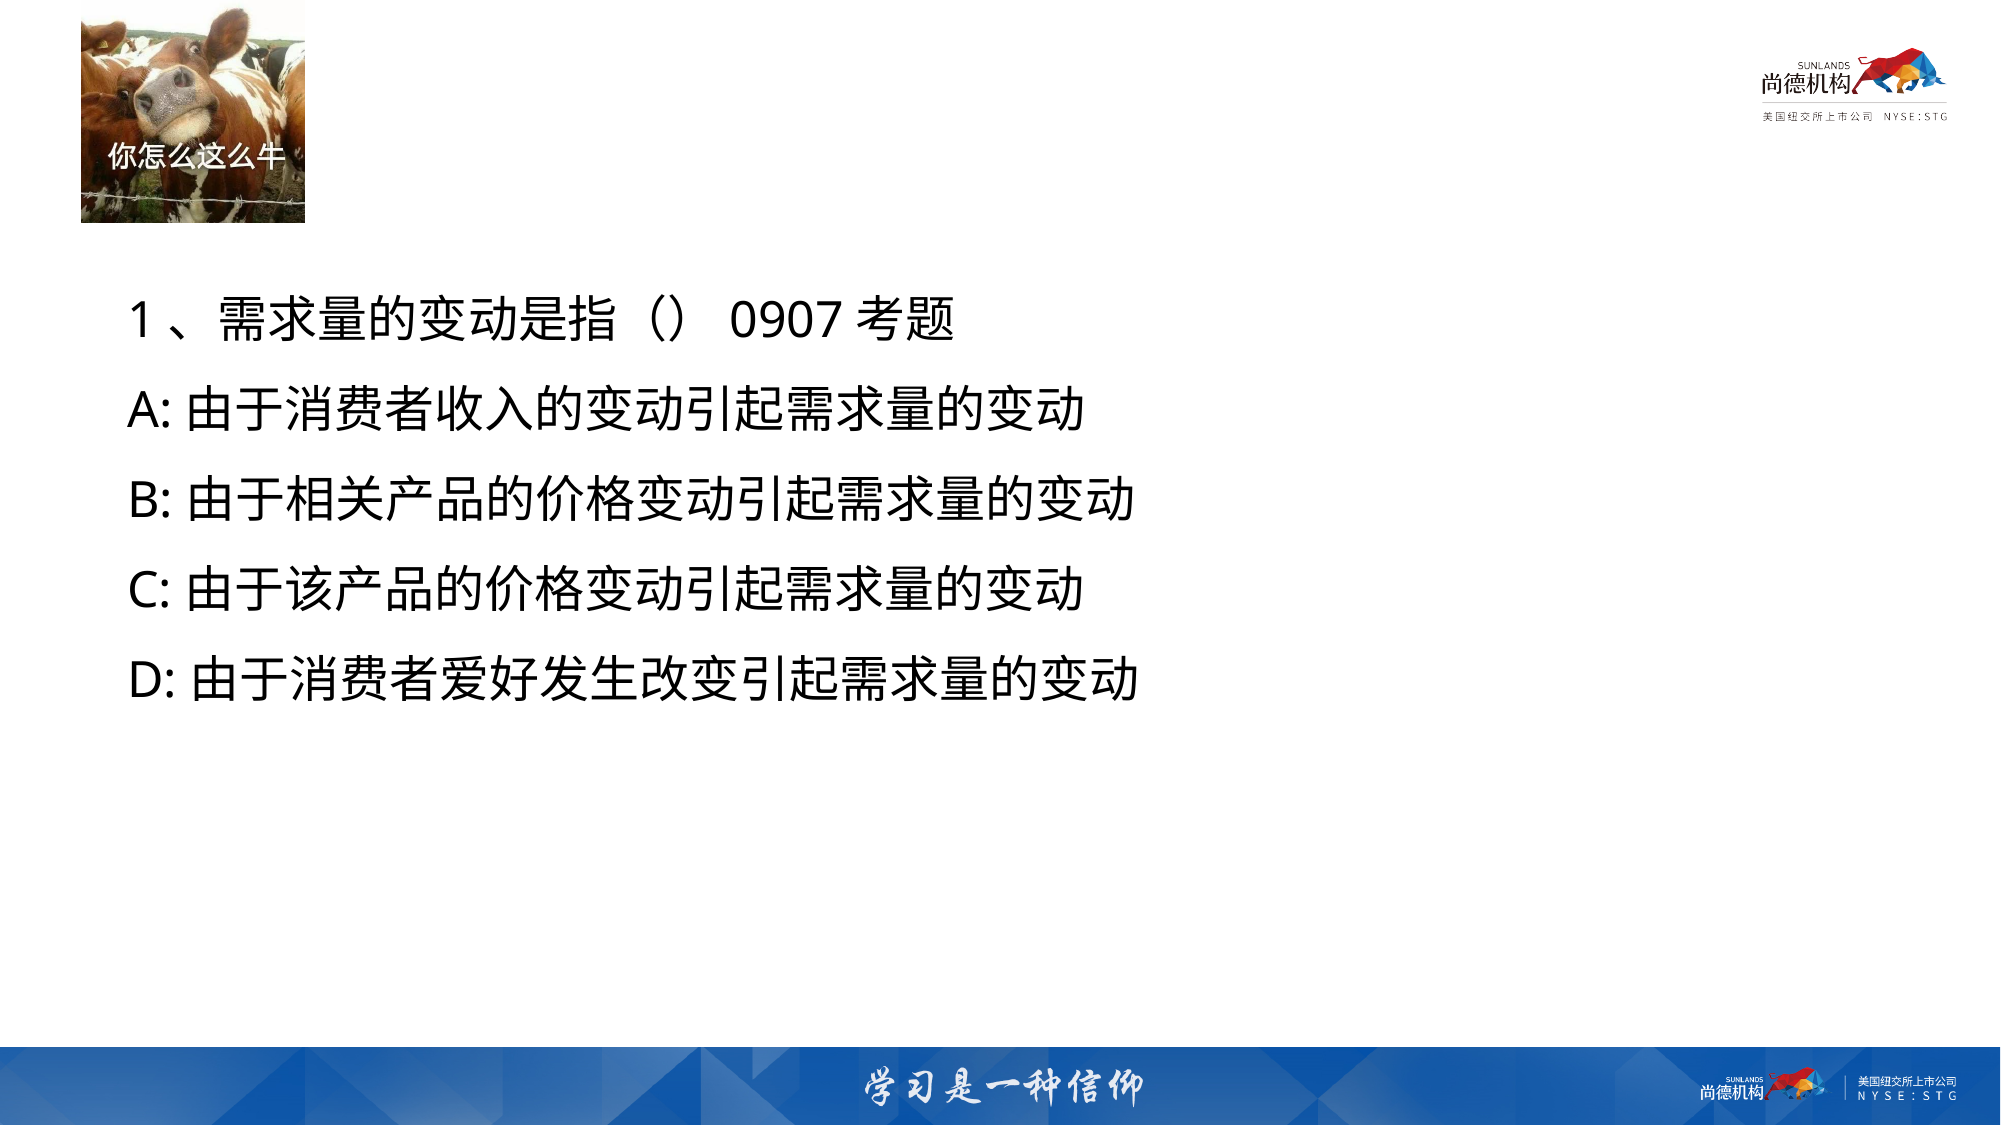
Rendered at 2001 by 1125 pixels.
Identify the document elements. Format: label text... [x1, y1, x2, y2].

picture [1720, 19, 1989, 150]
picture [81, 0, 305, 223]
picture [0, 1047, 2001, 1125]
text_box 1、需求量的变动是指（）0907考题 A:由于消费者收入的变动引起需求量的变动 B:由于相关产品的价格变动引起需求量的变动 C:由于该产品的价格变动引起需求量的变动 D:由于消费者爱好发生改变引起需求量的变动 [109, 248, 1933, 717]
